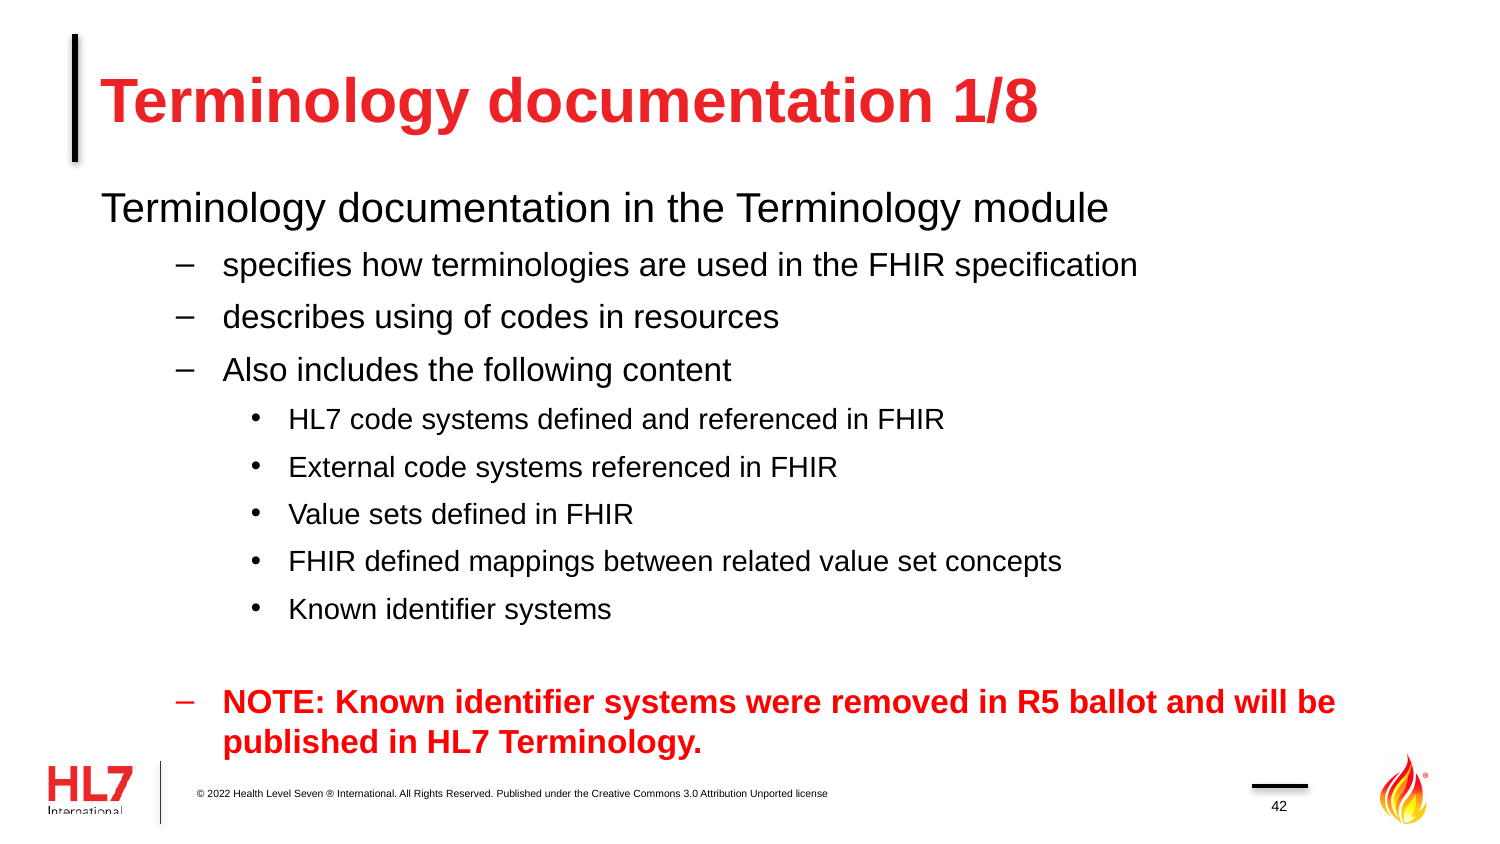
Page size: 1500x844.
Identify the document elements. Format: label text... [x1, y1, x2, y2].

slide_number 42 [1257, 788, 1302, 815]
list Terminology documentation in the Terminology module specifies how terminologies are used in the FHIR specification describes using of codes in resources Also includes the following content HL7 code systems defined and referenced in FHIR External code systems referenced in FHIR Value sets defined in FHIR FHIR defined mappings between related value set concepts Known identifier systems NOTE: Known identifier systems were removed in R5 ballot and will be published in HL7 Terminology. [100, 180, 1451, 765]
picture [1380, 765, 1428, 824]
footer © 2022 Health Level Seven ® International. All Rights Reserved. Published under the Creative Commons 3.0 Attribution Unported license [196, 786, 941, 813]
title Terminology documentation 1/8 [100, 33, 1451, 163]
